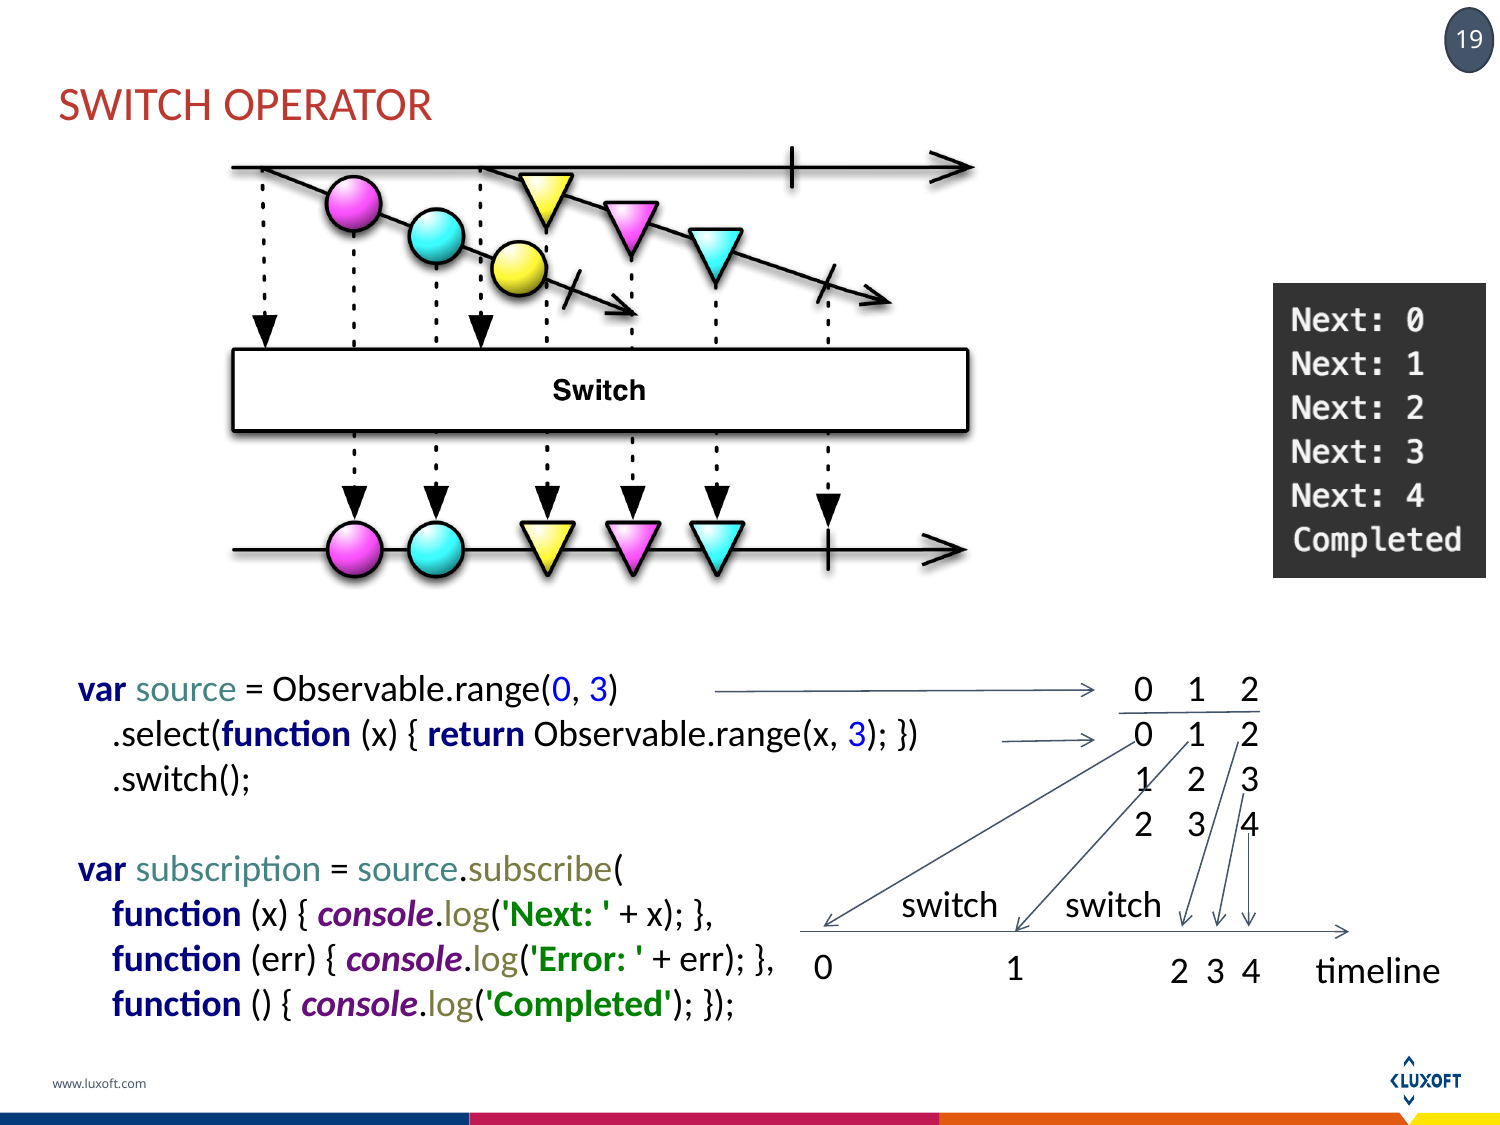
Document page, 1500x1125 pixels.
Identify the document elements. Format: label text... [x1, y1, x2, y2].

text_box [1014, 741, 1189, 932]
text_box 2 3 4 [1154, 938, 1276, 999]
text_box 1 [990, 935, 1040, 995]
text_box switch [886, 927, 1014, 931]
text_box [1181, 741, 1239, 927]
picture [216, 142, 991, 590]
text_box timeline [1300, 938, 1456, 999]
picture [1273, 283, 1486, 578]
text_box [1216, 793, 1244, 927]
text_box 0 1 2 0 1 2 1 2 3 2 3 4 [1119, 657, 1275, 852]
text_box var source = Observable.range(0, 3) .select(function (x) { return Observable.range(x, 3); }) .switch(); var subscription = source.subscribe( function (x) { console.log('Next: ' + x); }, function (err) { console.log('Error: ' + err); }, function () { console.log('Completed'); }); [63, 657, 1069, 1032]
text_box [823, 741, 1014, 927]
title Switch operator [47, 59, 1457, 143]
text_box 0 [798, 934, 848, 995]
